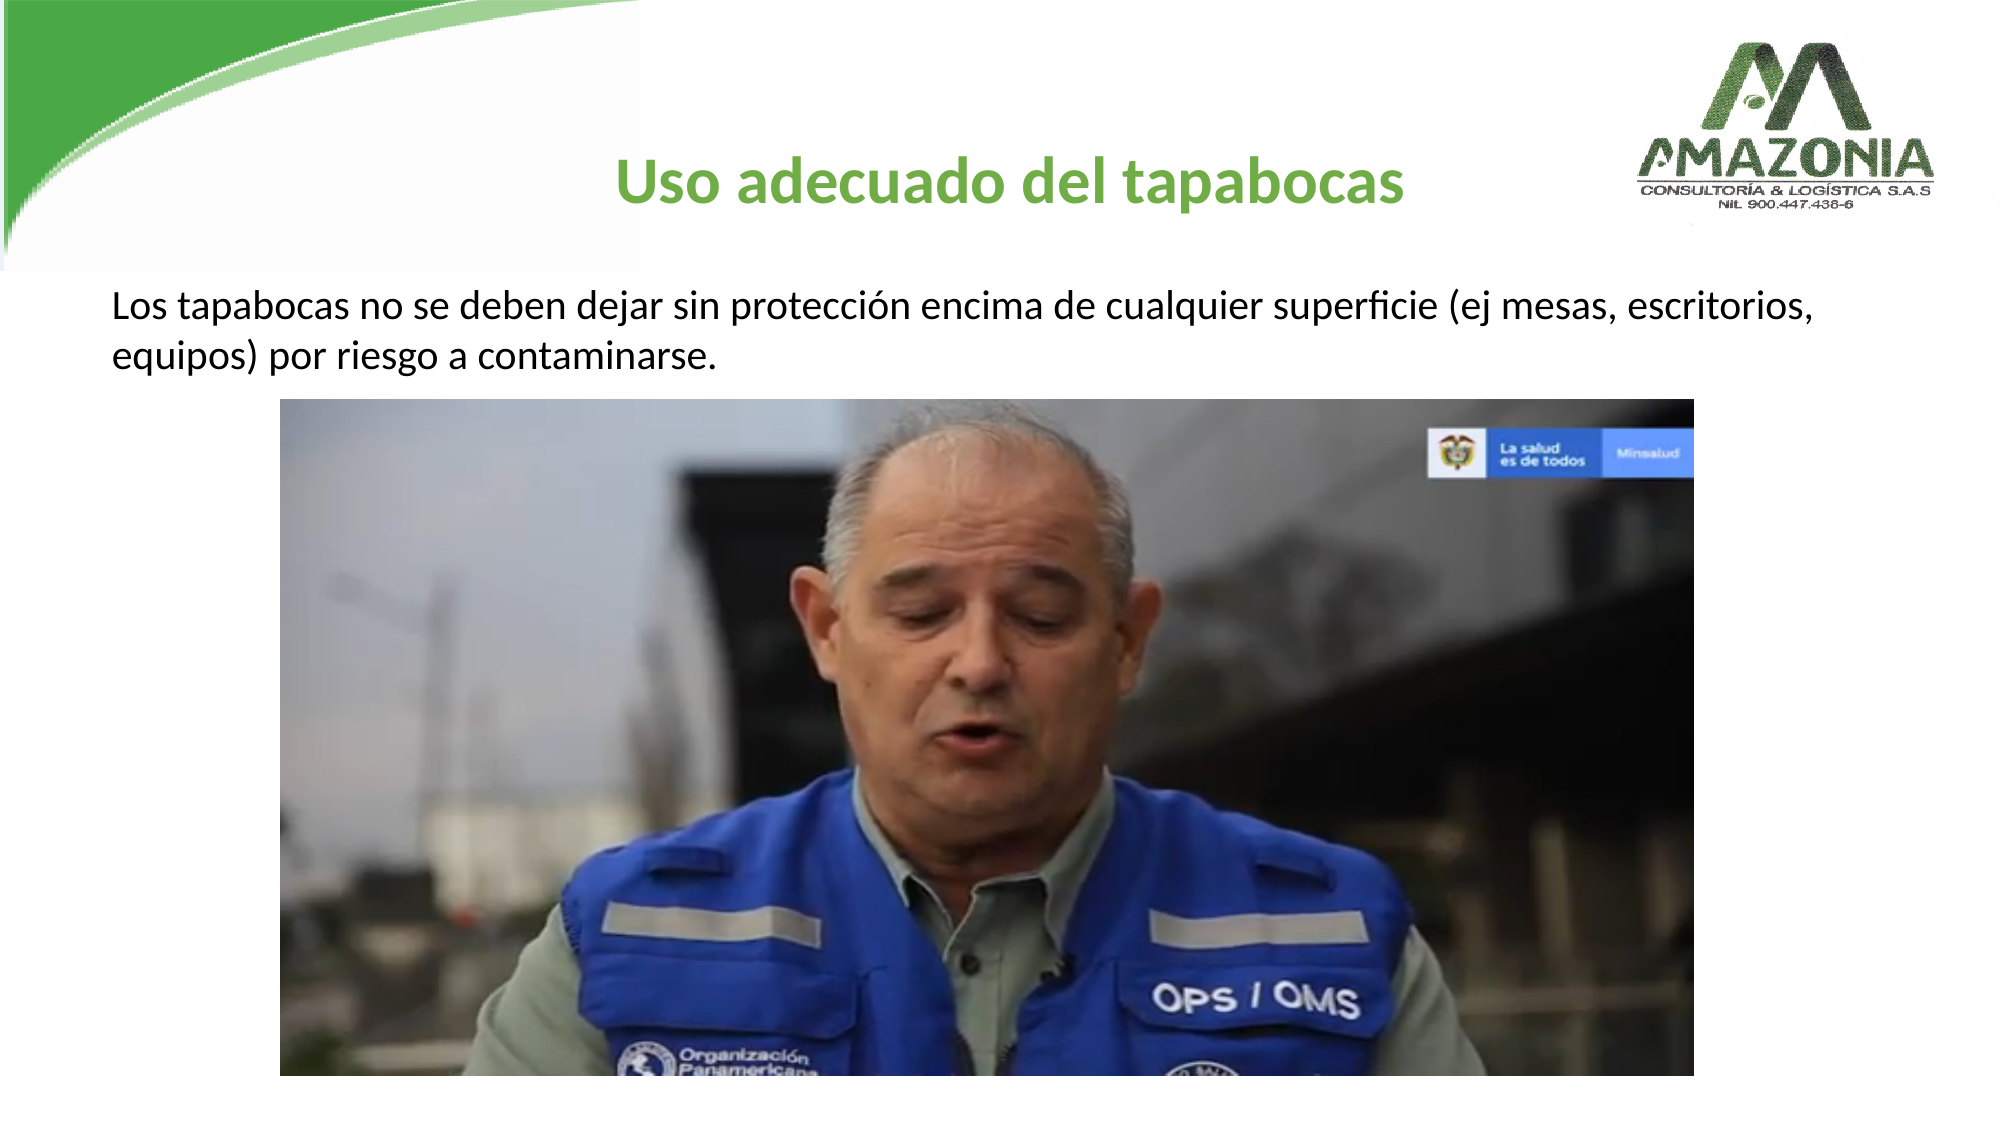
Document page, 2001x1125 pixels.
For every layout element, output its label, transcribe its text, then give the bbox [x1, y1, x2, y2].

text_box Los tapabocas no se deben dejar sin protección encima de cualquier superficie (ej mesas, escritorios, equipos) por riesgo a contaminarse. [97, 270, 1878, 385]
text_box Uso adecuado del tapabocas [639, 129, 1618, 224]
picture [1618, 7, 2000, 271]
picture [0, 0, 639, 271]
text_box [279, 399, 1695, 1077]
